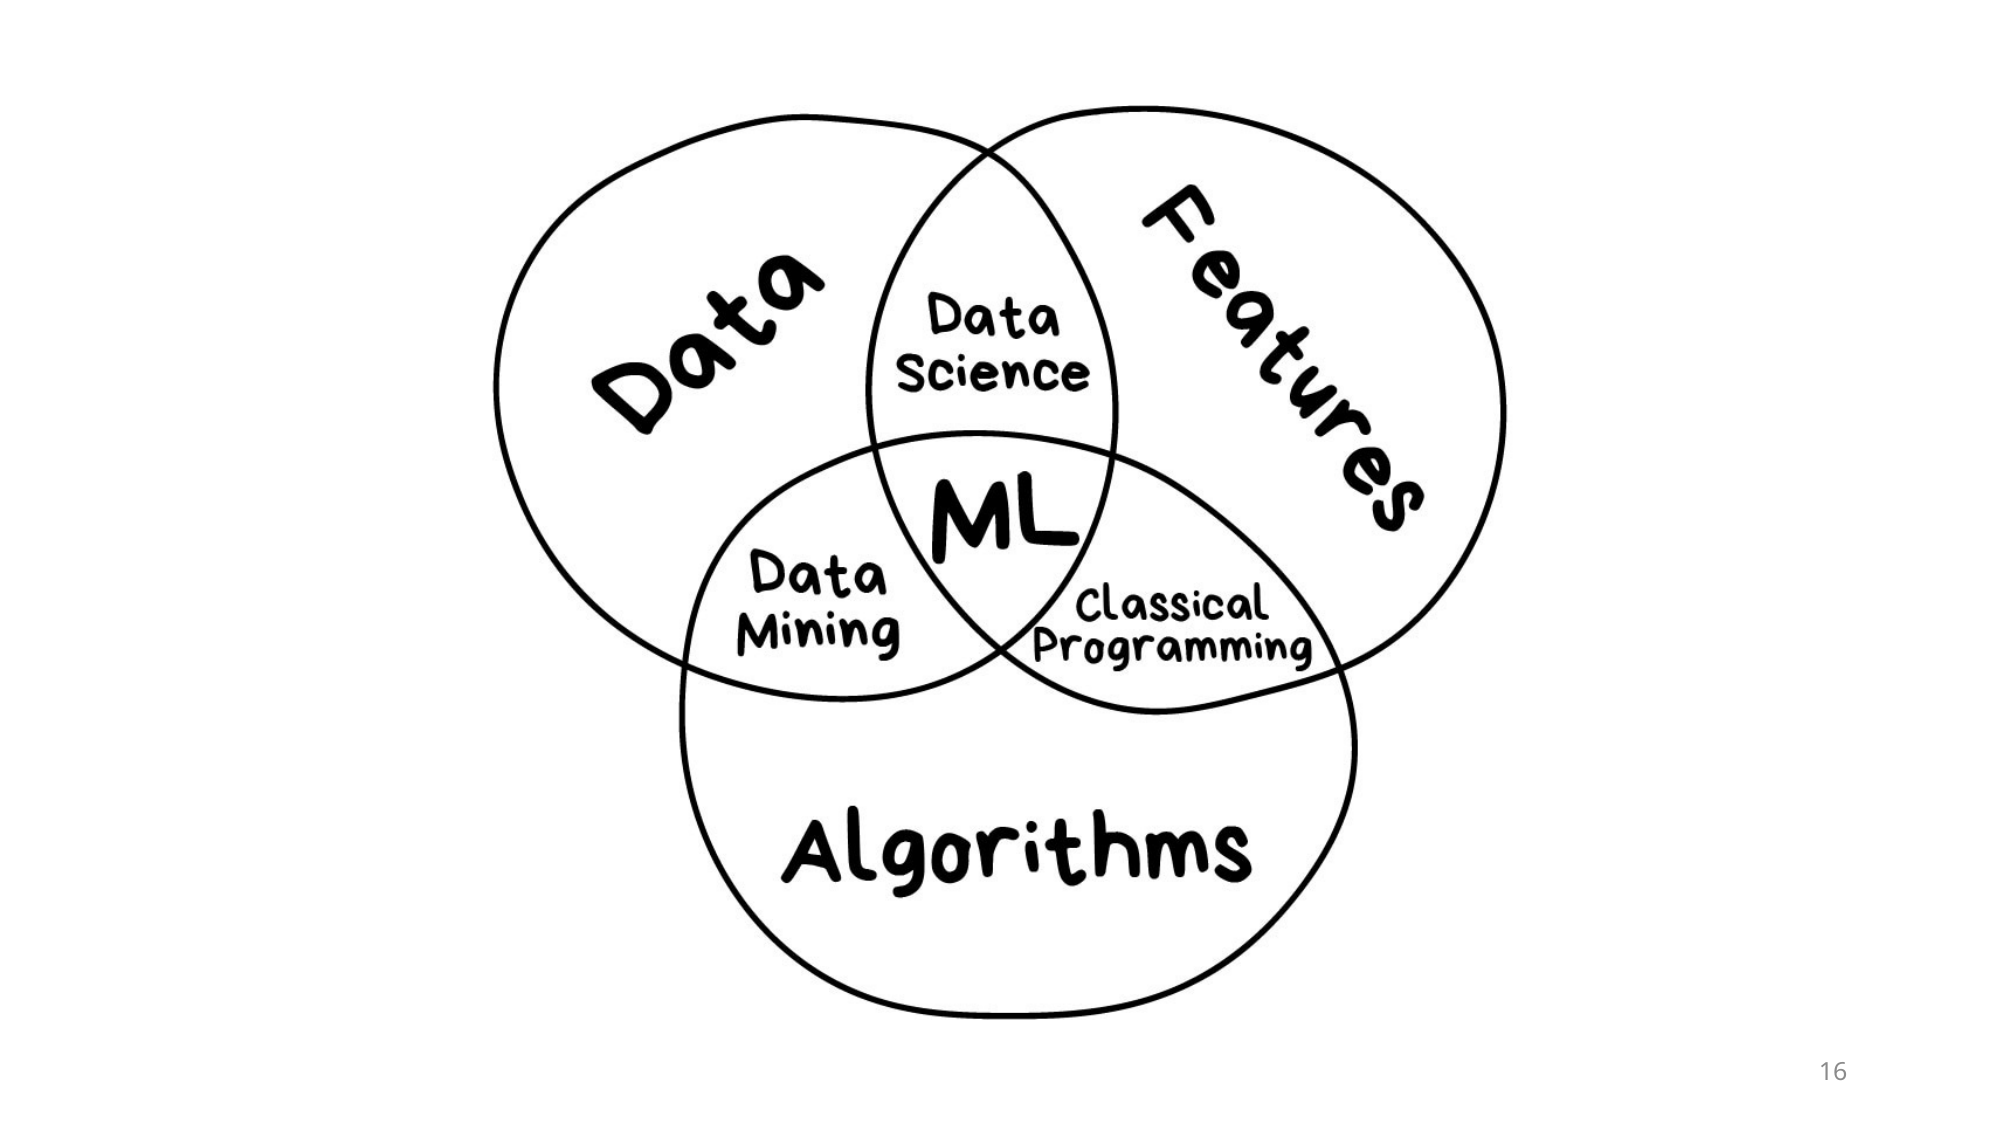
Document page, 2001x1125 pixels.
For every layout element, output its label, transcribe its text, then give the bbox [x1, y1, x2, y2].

slide_number 16 [1412, 1042, 1863, 1103]
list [137, 105, 1863, 1020]
